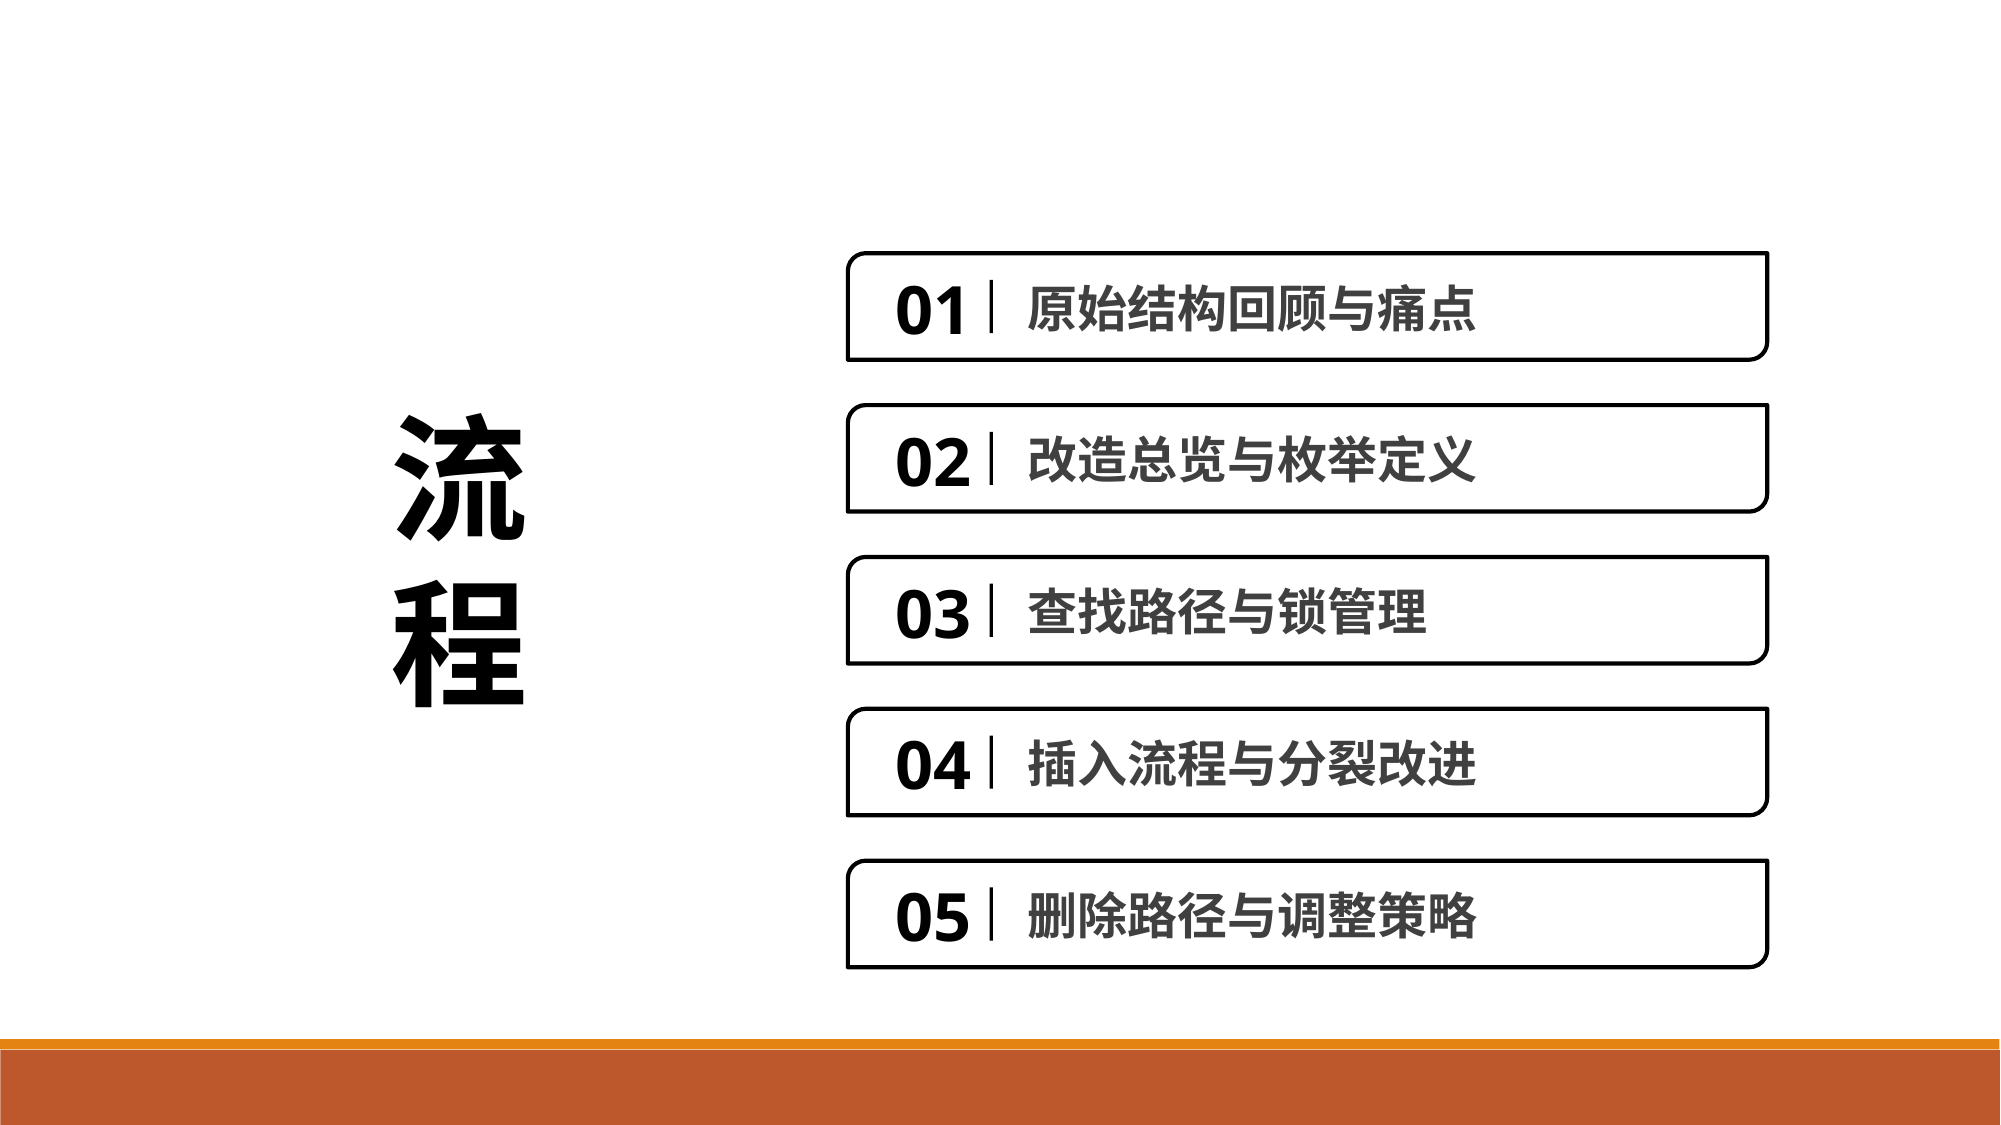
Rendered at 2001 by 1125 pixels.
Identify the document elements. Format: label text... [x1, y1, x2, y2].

text_box 流程 [339, 385, 580, 731]
text_box [847, 860, 1768, 968]
text_box 01 [880, 260, 1078, 356]
text_box [847, 708, 1768, 816]
text_box 改造总览与枚举定义 [1012, 421, 1744, 497]
text_box 03 [880, 563, 1078, 659]
text_box 原始结构回顾与痛点 [1012, 269, 1744, 345]
text_box [847, 557, 1768, 664]
text_box 04 [880, 715, 1078, 811]
text_box 05 [880, 867, 1078, 963]
text_box 查找路径与锁管理 [1012, 573, 1744, 649]
text_box [847, 405, 1768, 512]
text_box 02 [880, 412, 1078, 508]
text_box [847, 253, 1768, 360]
text_box 插入流程与分裂改进 [1012, 725, 1744, 801]
text_box 删除路径与调整策略 [1012, 877, 1744, 952]
